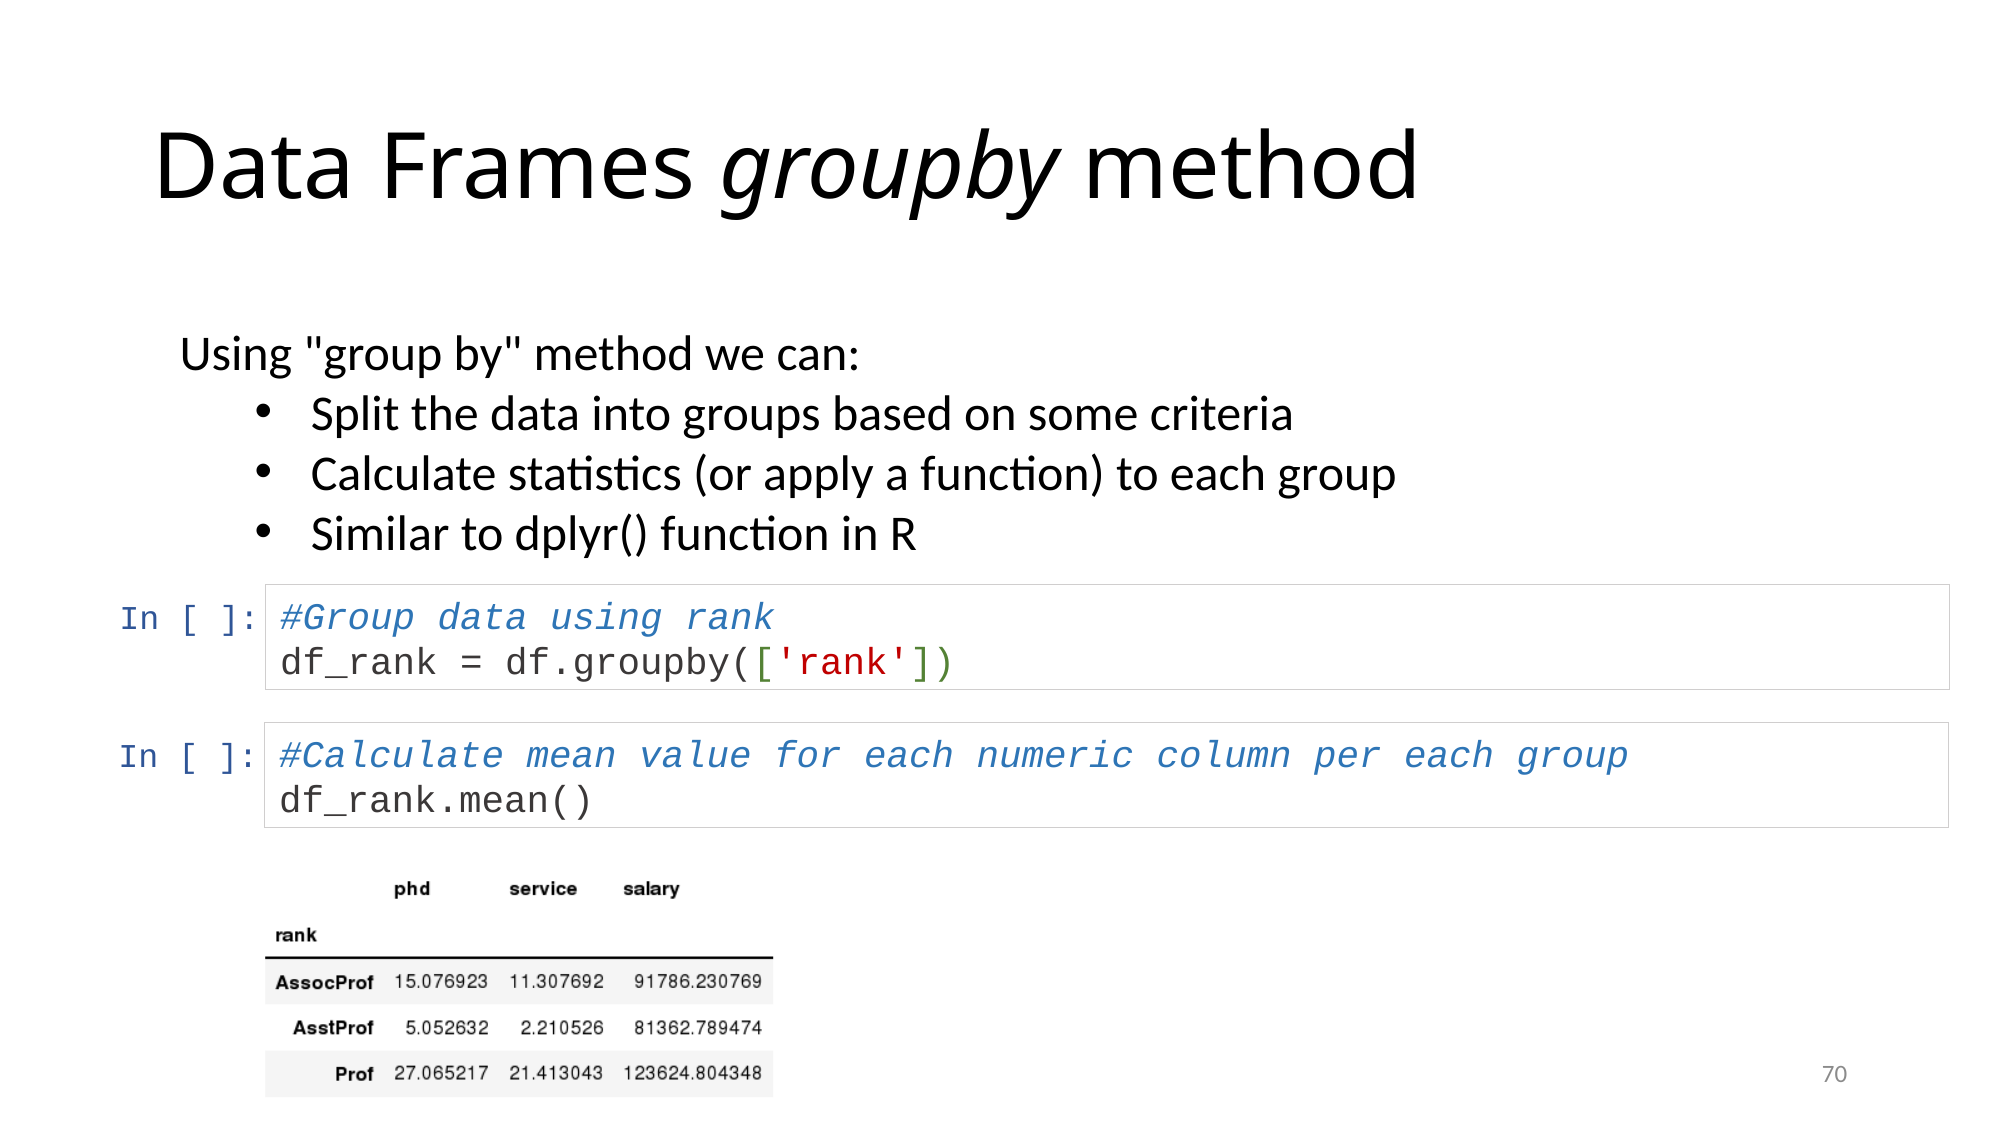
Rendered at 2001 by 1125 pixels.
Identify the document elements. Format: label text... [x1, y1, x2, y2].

text_box In [ ]: [28, 584, 265, 645]
text_box Using "group by" method we can: Split the data into groups based on some criteria Calculate statistics (or apply a function) to each group Similar to dplyr() function in R [164, 223, 1874, 568]
text_box #Group data using rank df_rank = df.groupby(['rank']) [265, 584, 1950, 690]
text_box #Calculate mean value for each numeric column per each group df_rank.mean() [264, 722, 1949, 828]
picture [264, 860, 787, 1111]
text_box In [ ]: [27, 722, 264, 783]
title Data Frames groupby method [137, 59, 1863, 278]
slide_number 70 [1412, 1042, 1863, 1103]
